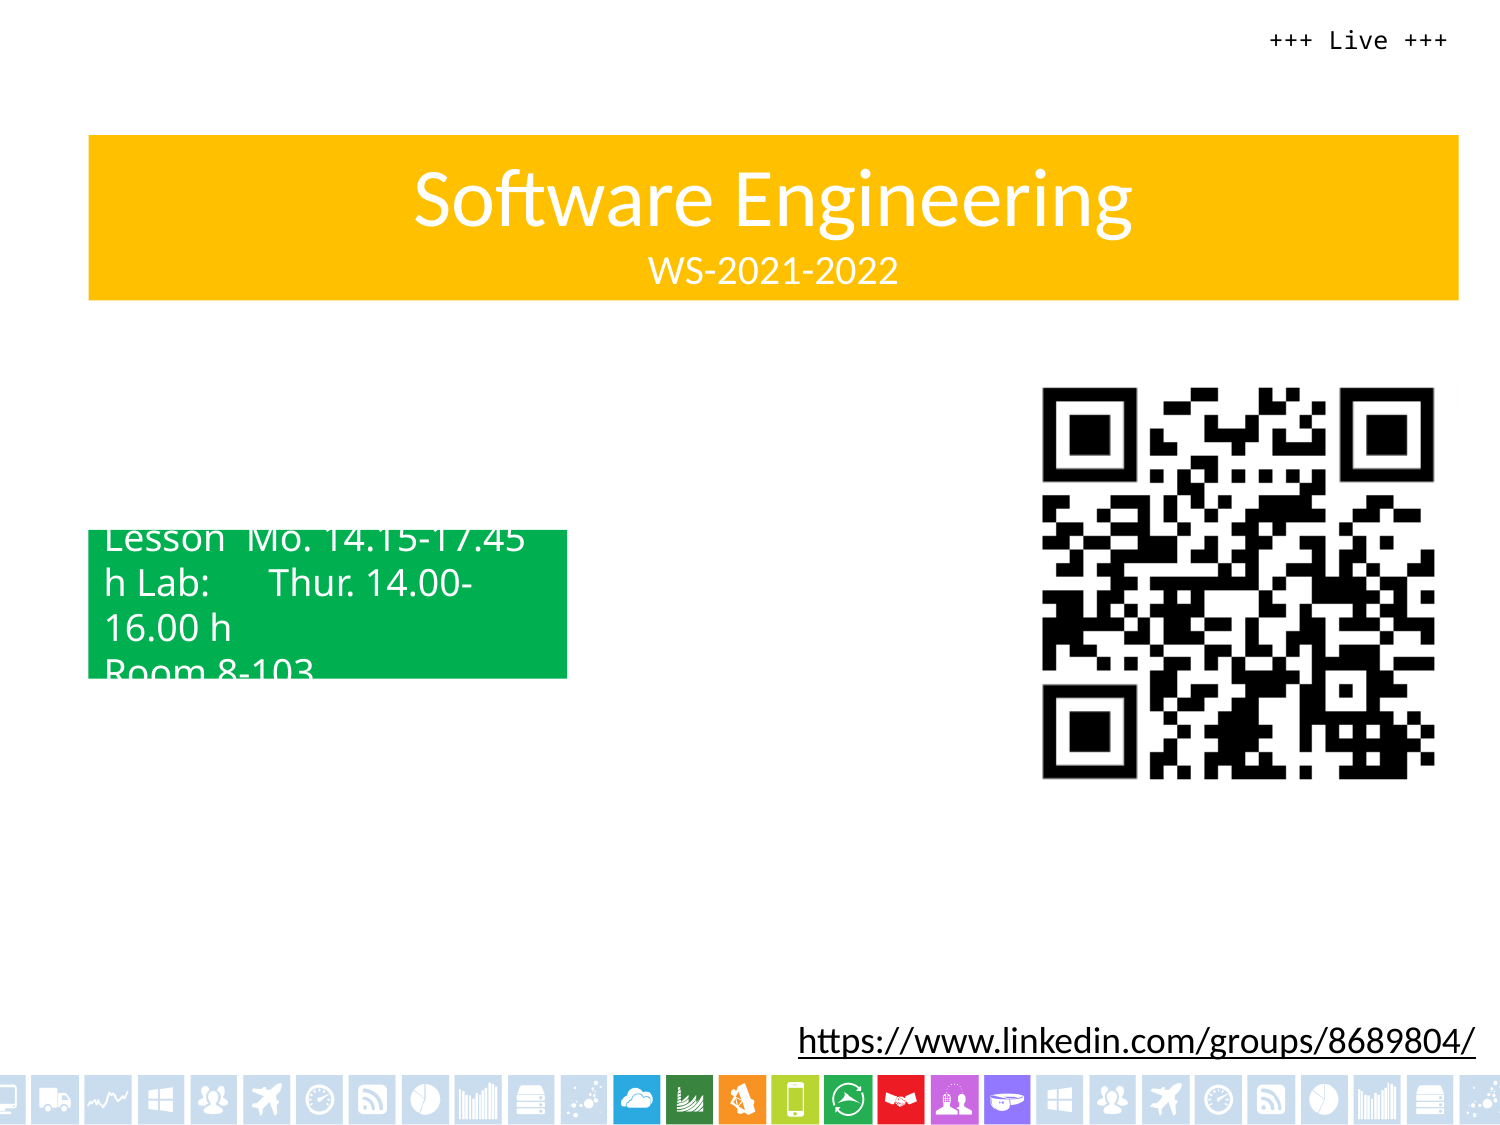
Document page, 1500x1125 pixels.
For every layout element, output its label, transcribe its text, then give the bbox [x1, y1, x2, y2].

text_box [88, 504, 568, 704]
text_box +++ Live +++ +++ Live +++ +++ Live +++ [1261, 16, 1500, 62]
text_box https://www.linkedin.com/groups/8689804/ [790, 1008, 1493, 1069]
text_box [88, 134, 1459, 301]
picture [0, 1075, 1500, 1125]
picture [1025, 373, 1459, 794]
